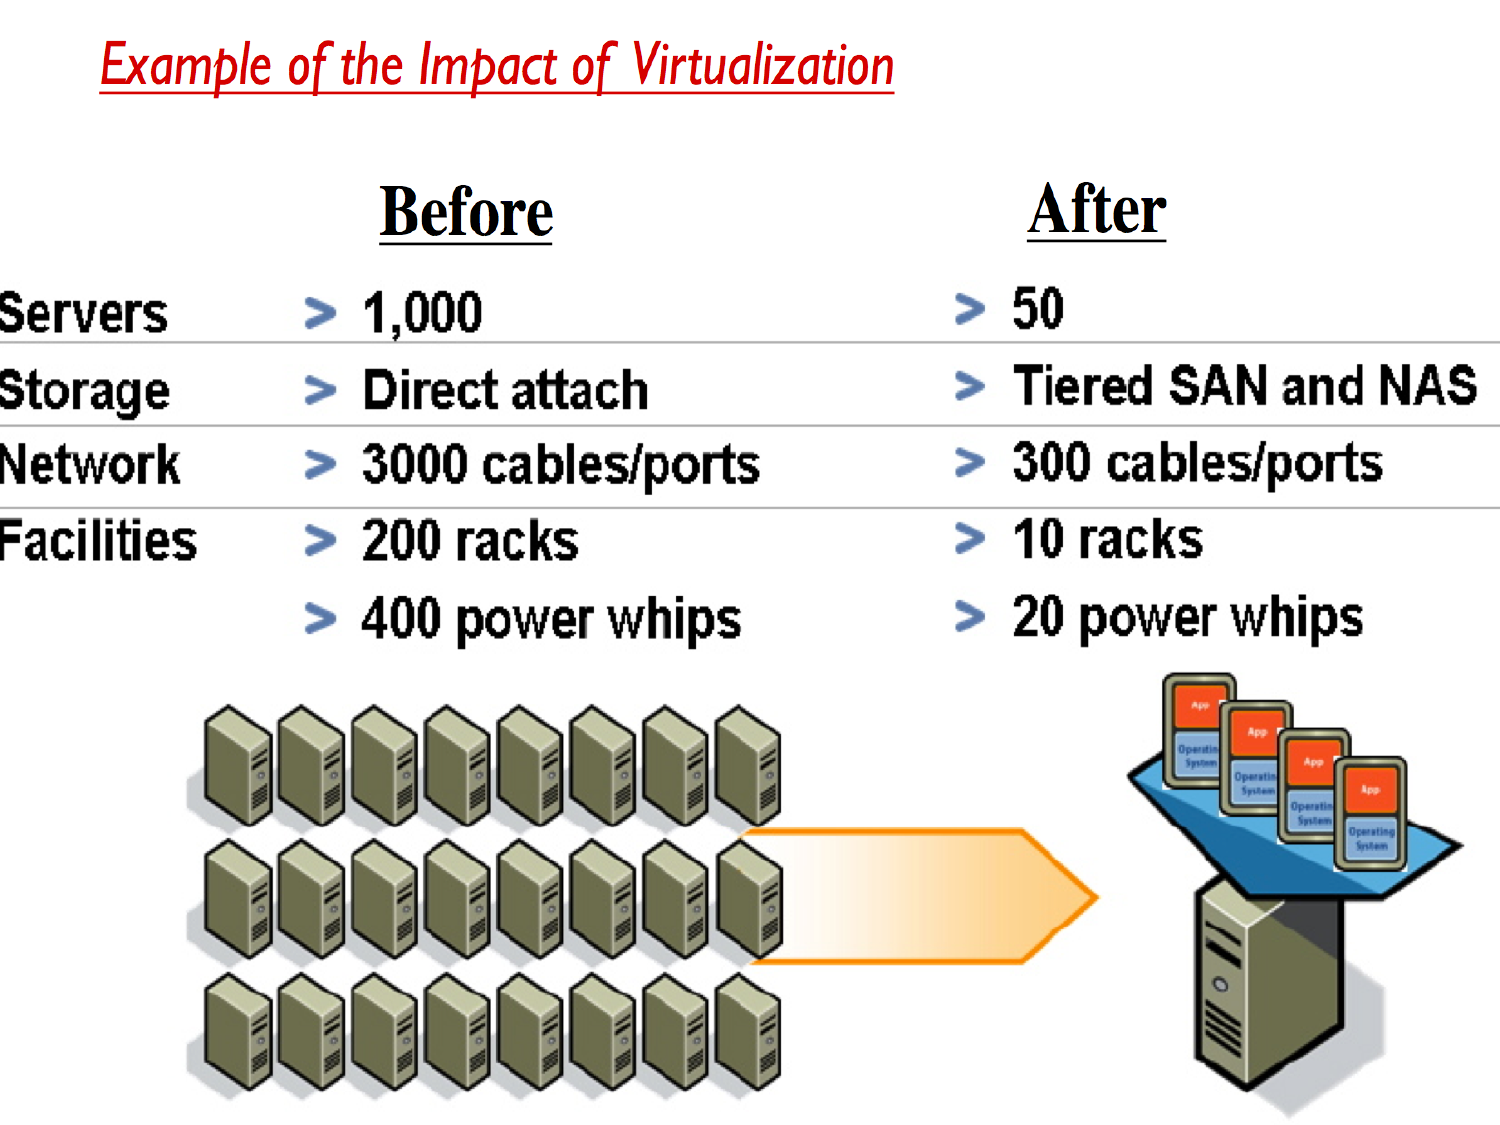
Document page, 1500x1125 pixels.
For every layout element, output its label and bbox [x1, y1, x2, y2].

list [0, 0, 1500, 1125]
